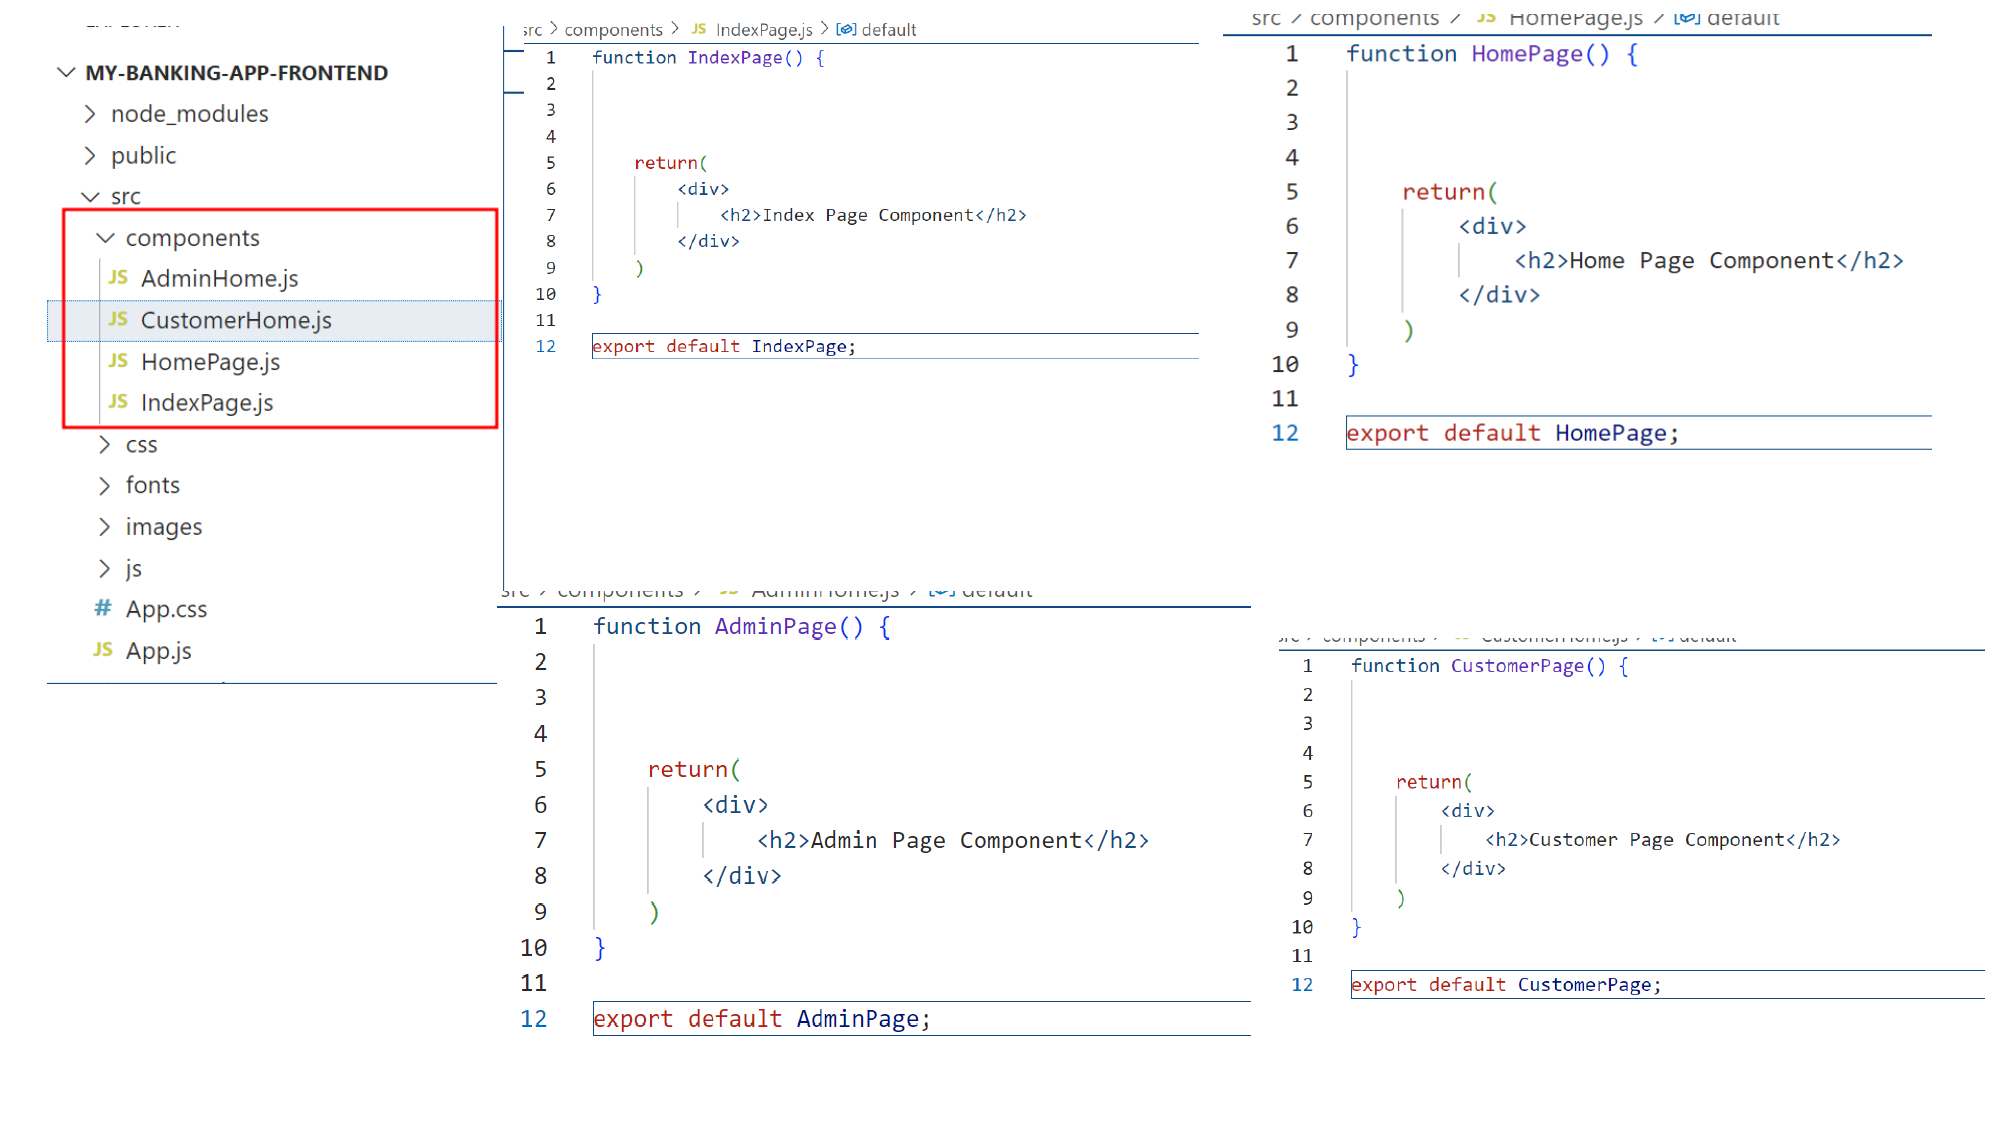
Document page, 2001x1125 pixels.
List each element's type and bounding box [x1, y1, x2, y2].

picture [1279, 638, 1985, 1073]
picture [47, 14, 1251, 1073]
picture [1223, 14, 1932, 477]
